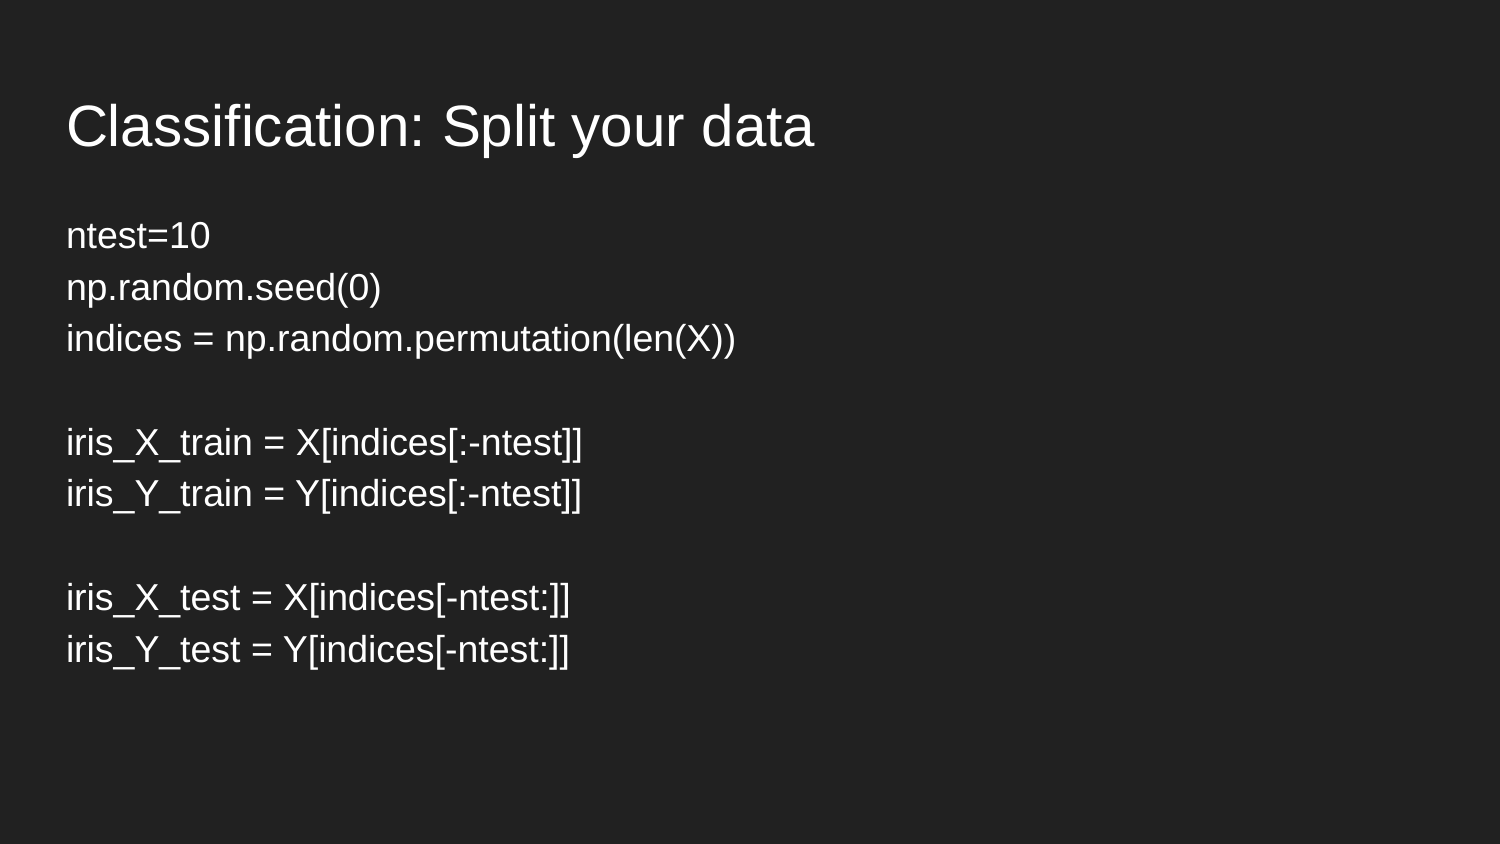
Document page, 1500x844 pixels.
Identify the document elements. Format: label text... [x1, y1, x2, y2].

title Classification: Split your data [51, 72, 1449, 167]
list ntest=10 np.random.seed(0) indices = np.random.permutation(len(X)) iris_X_train = X[indices[:-ntest]] iris_Y_train = Y[indices[:-ntest]] iris_X_test = X[indices[-ntest:]] iris_Y_test = Y[indices[-ntest:]] [51, 189, 1449, 750]
